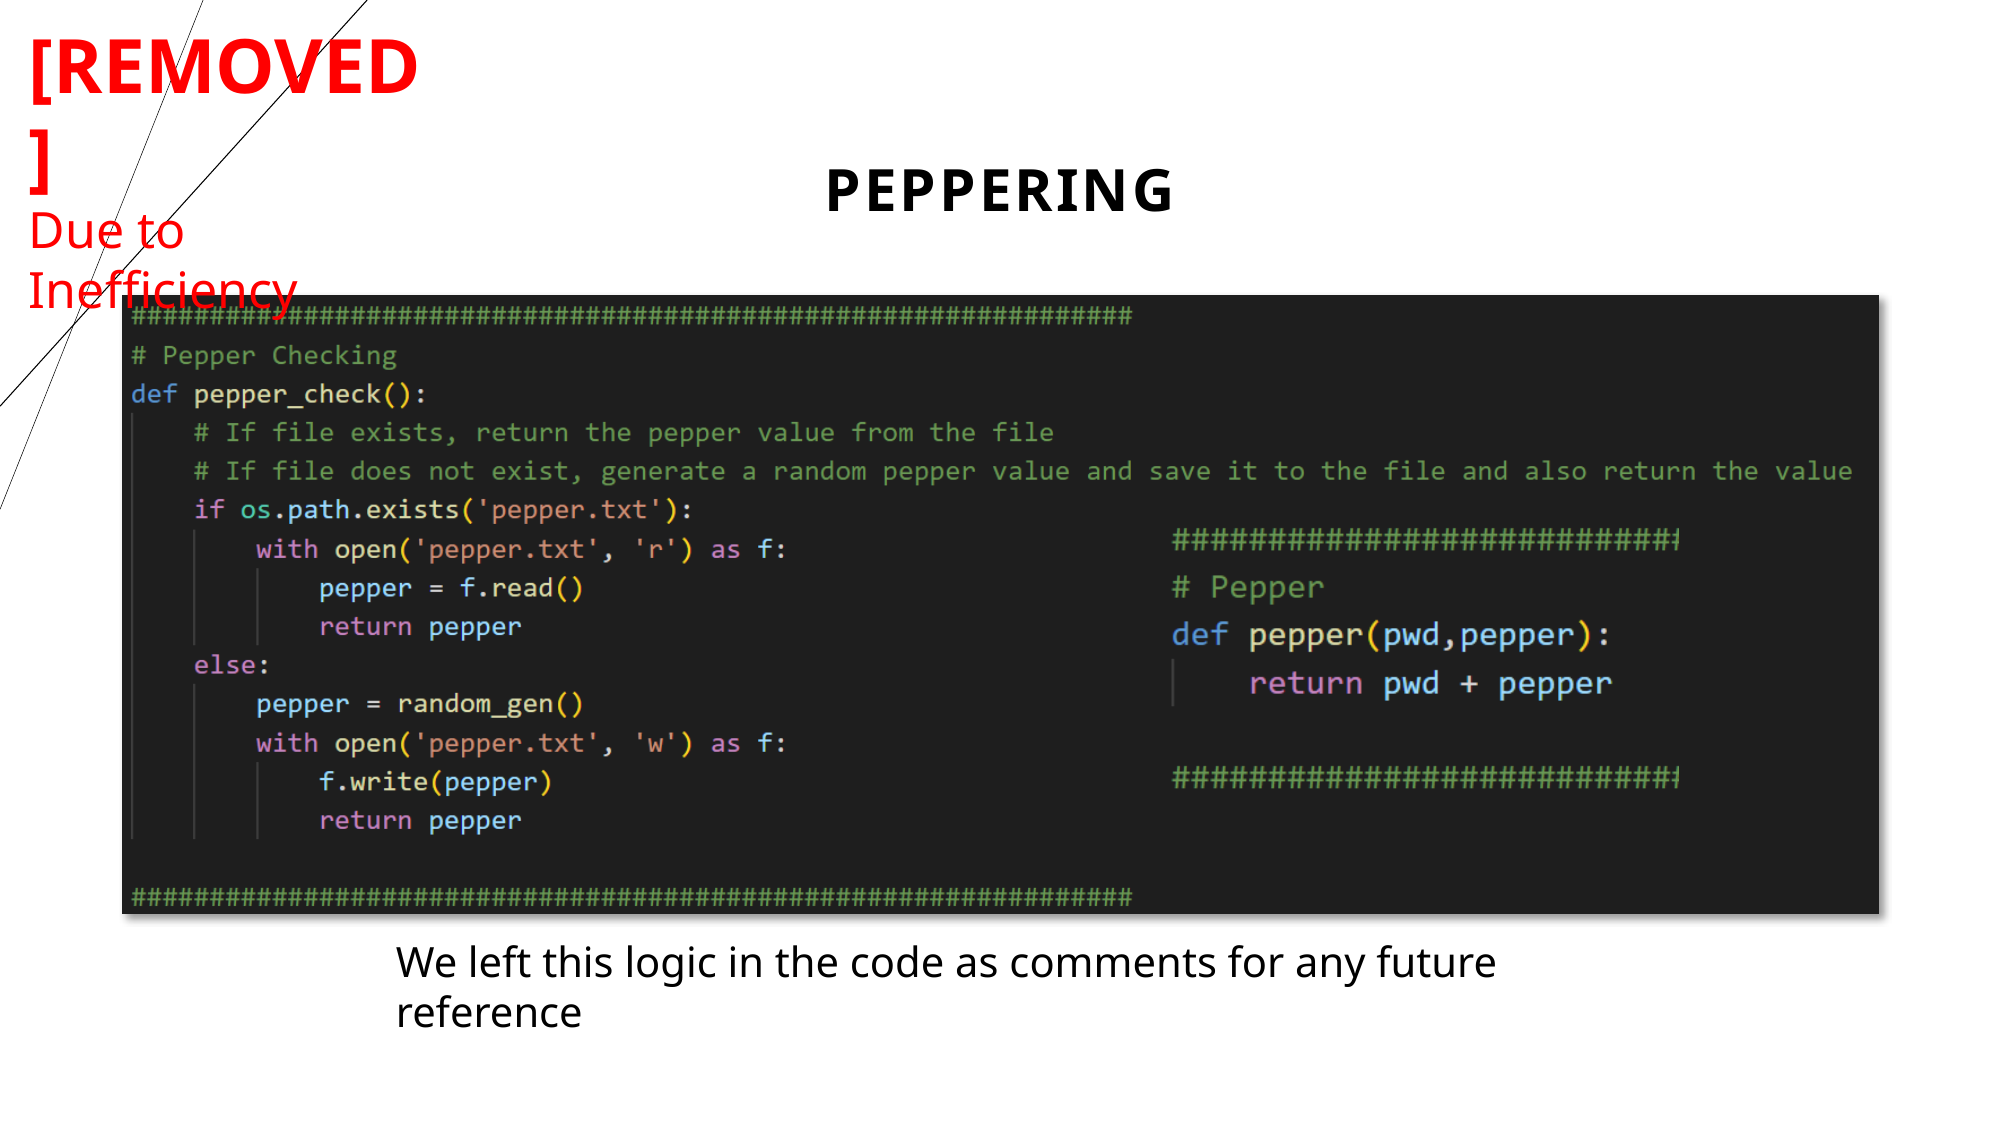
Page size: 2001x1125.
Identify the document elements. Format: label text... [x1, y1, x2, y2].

picture [122, 295, 1879, 915]
title PEPPERING [457, 146, 1691, 240]
text_box We left this logic in the code as comments for any future reference [380, 928, 1619, 1044]
text_box [REMOVED] Due to Inefficiency [14, 11, 457, 327]
